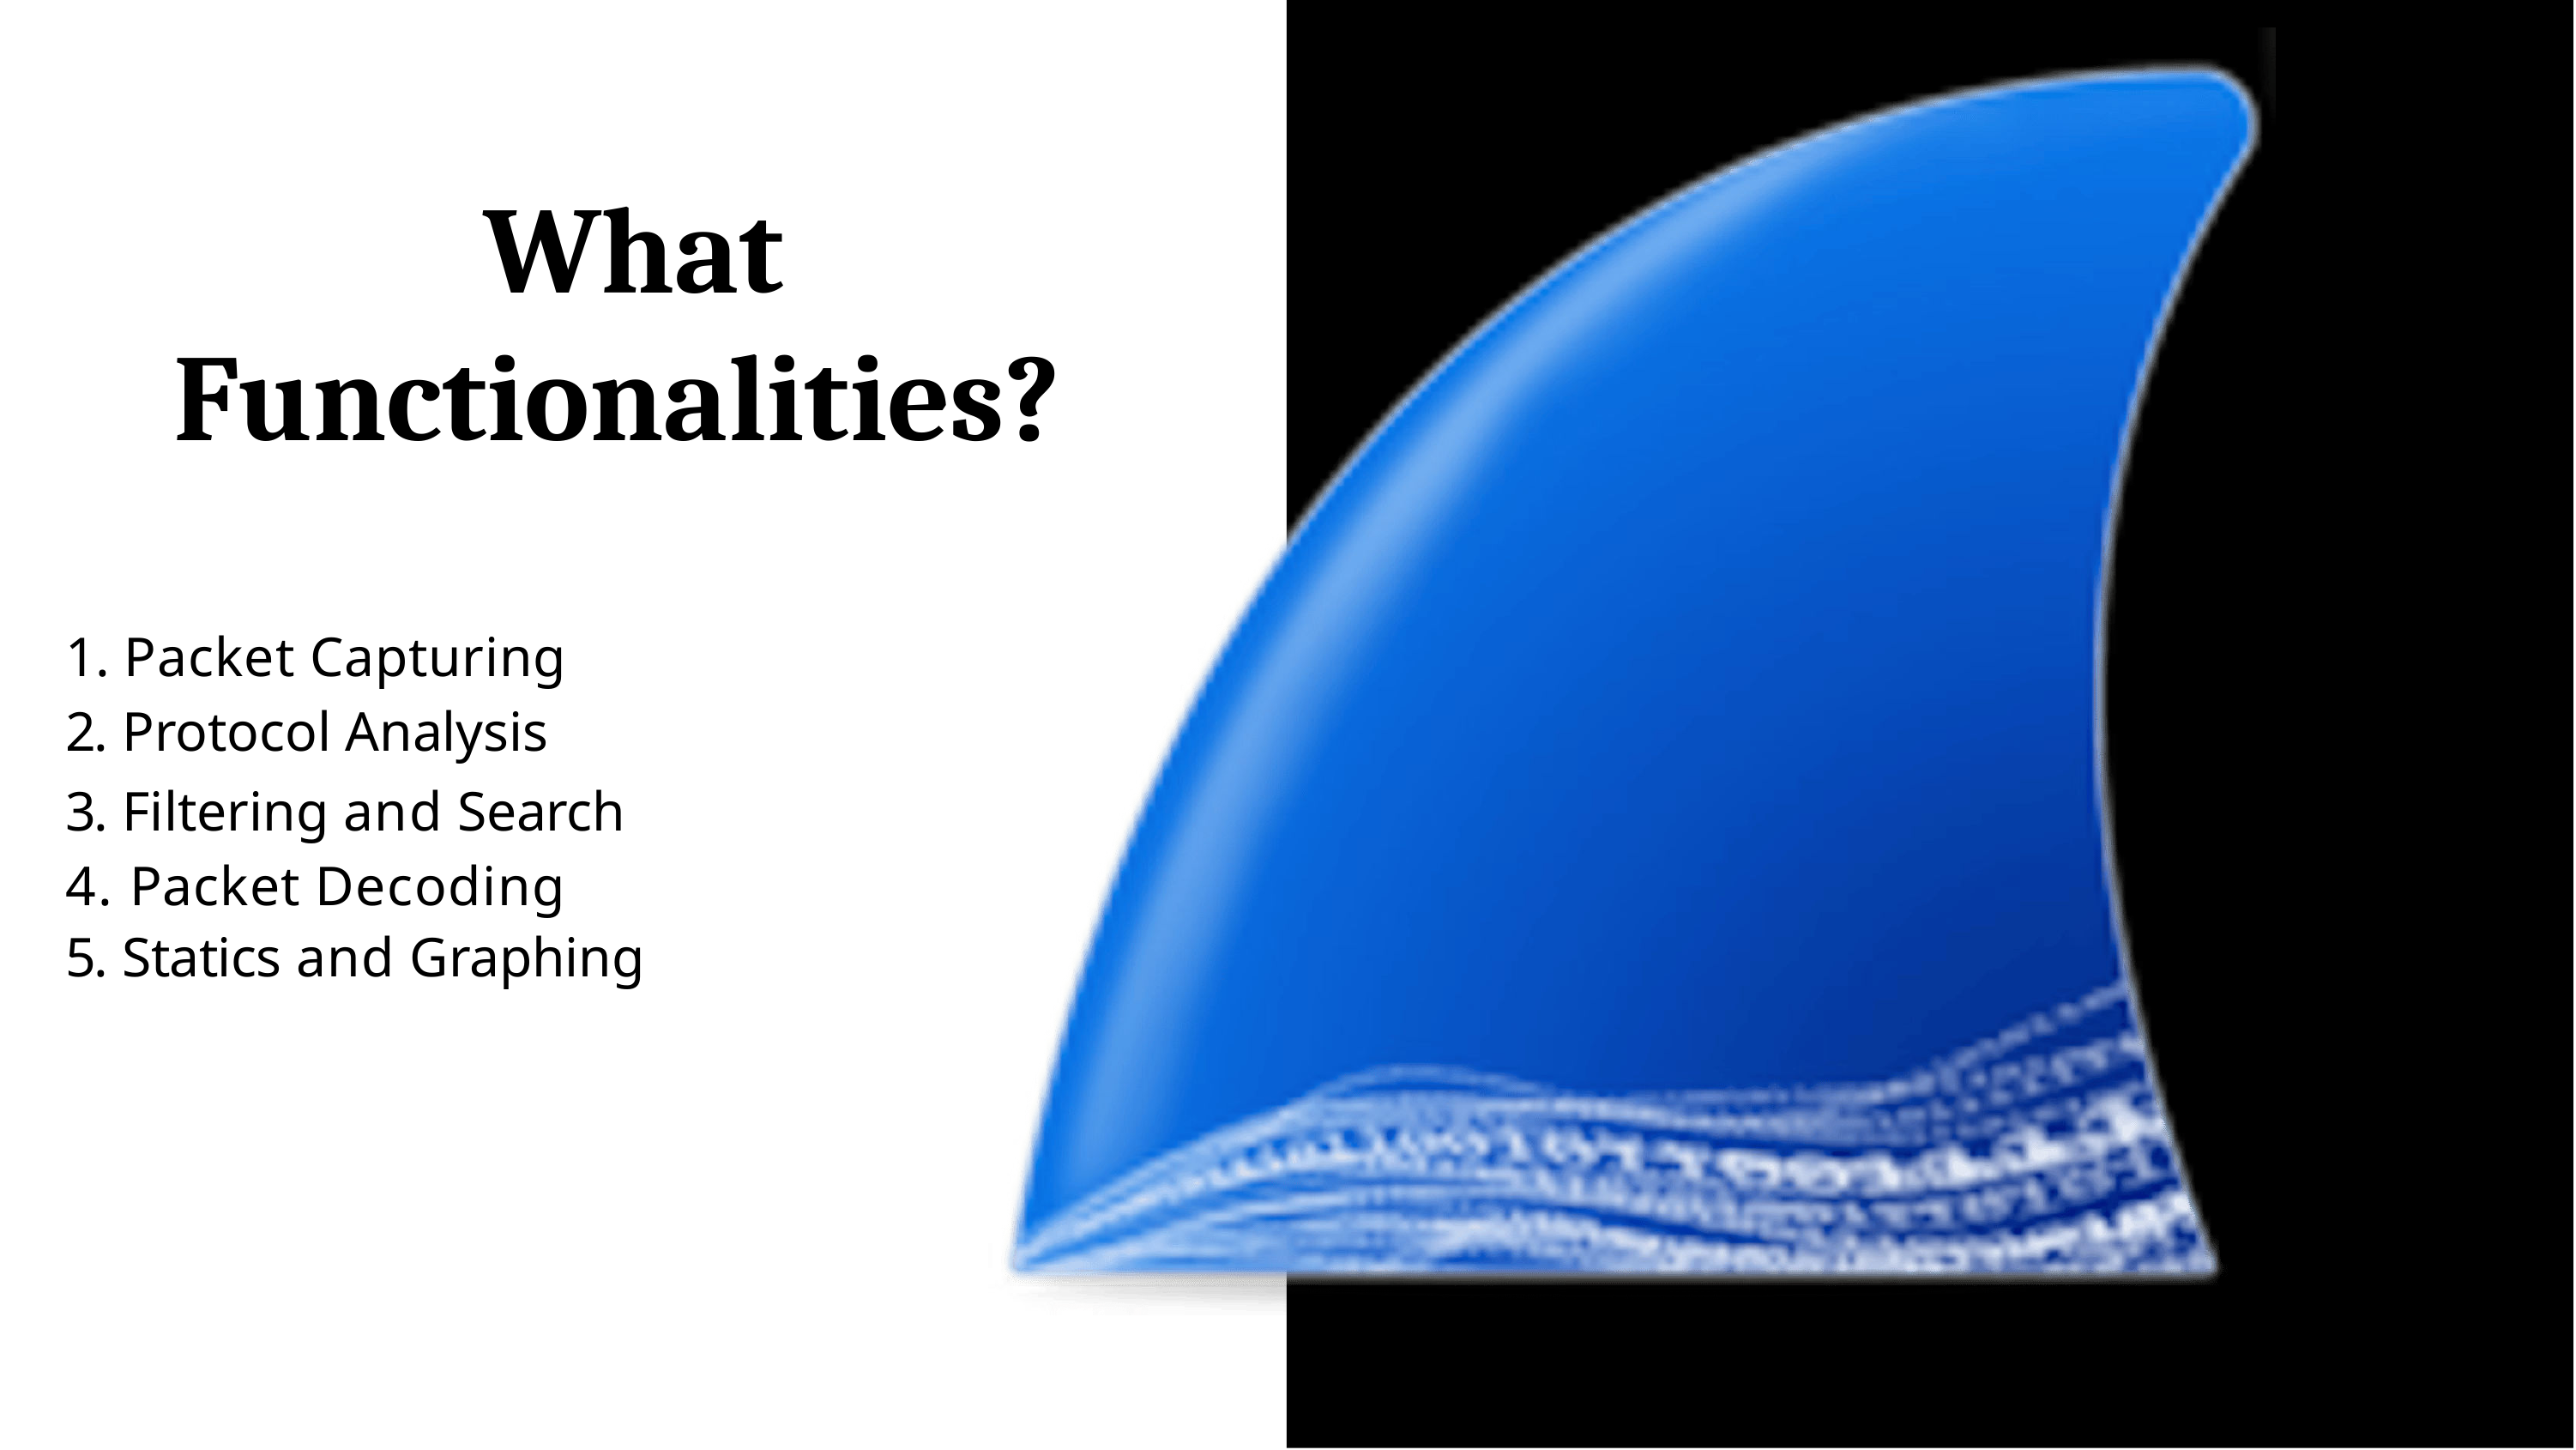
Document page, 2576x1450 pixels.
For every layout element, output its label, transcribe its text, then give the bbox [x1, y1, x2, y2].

text_box 1. Packet Capturing 2. Protocol Analysis 3. Filtering and Search 4. Packet Decoding 5. Statics and Graphing [63, 610, 694, 988]
text_box [1286, 0, 2573, 1448]
title What Functionalities? [172, 168, 983, 466]
picture [988, 27, 2276, 1316]
